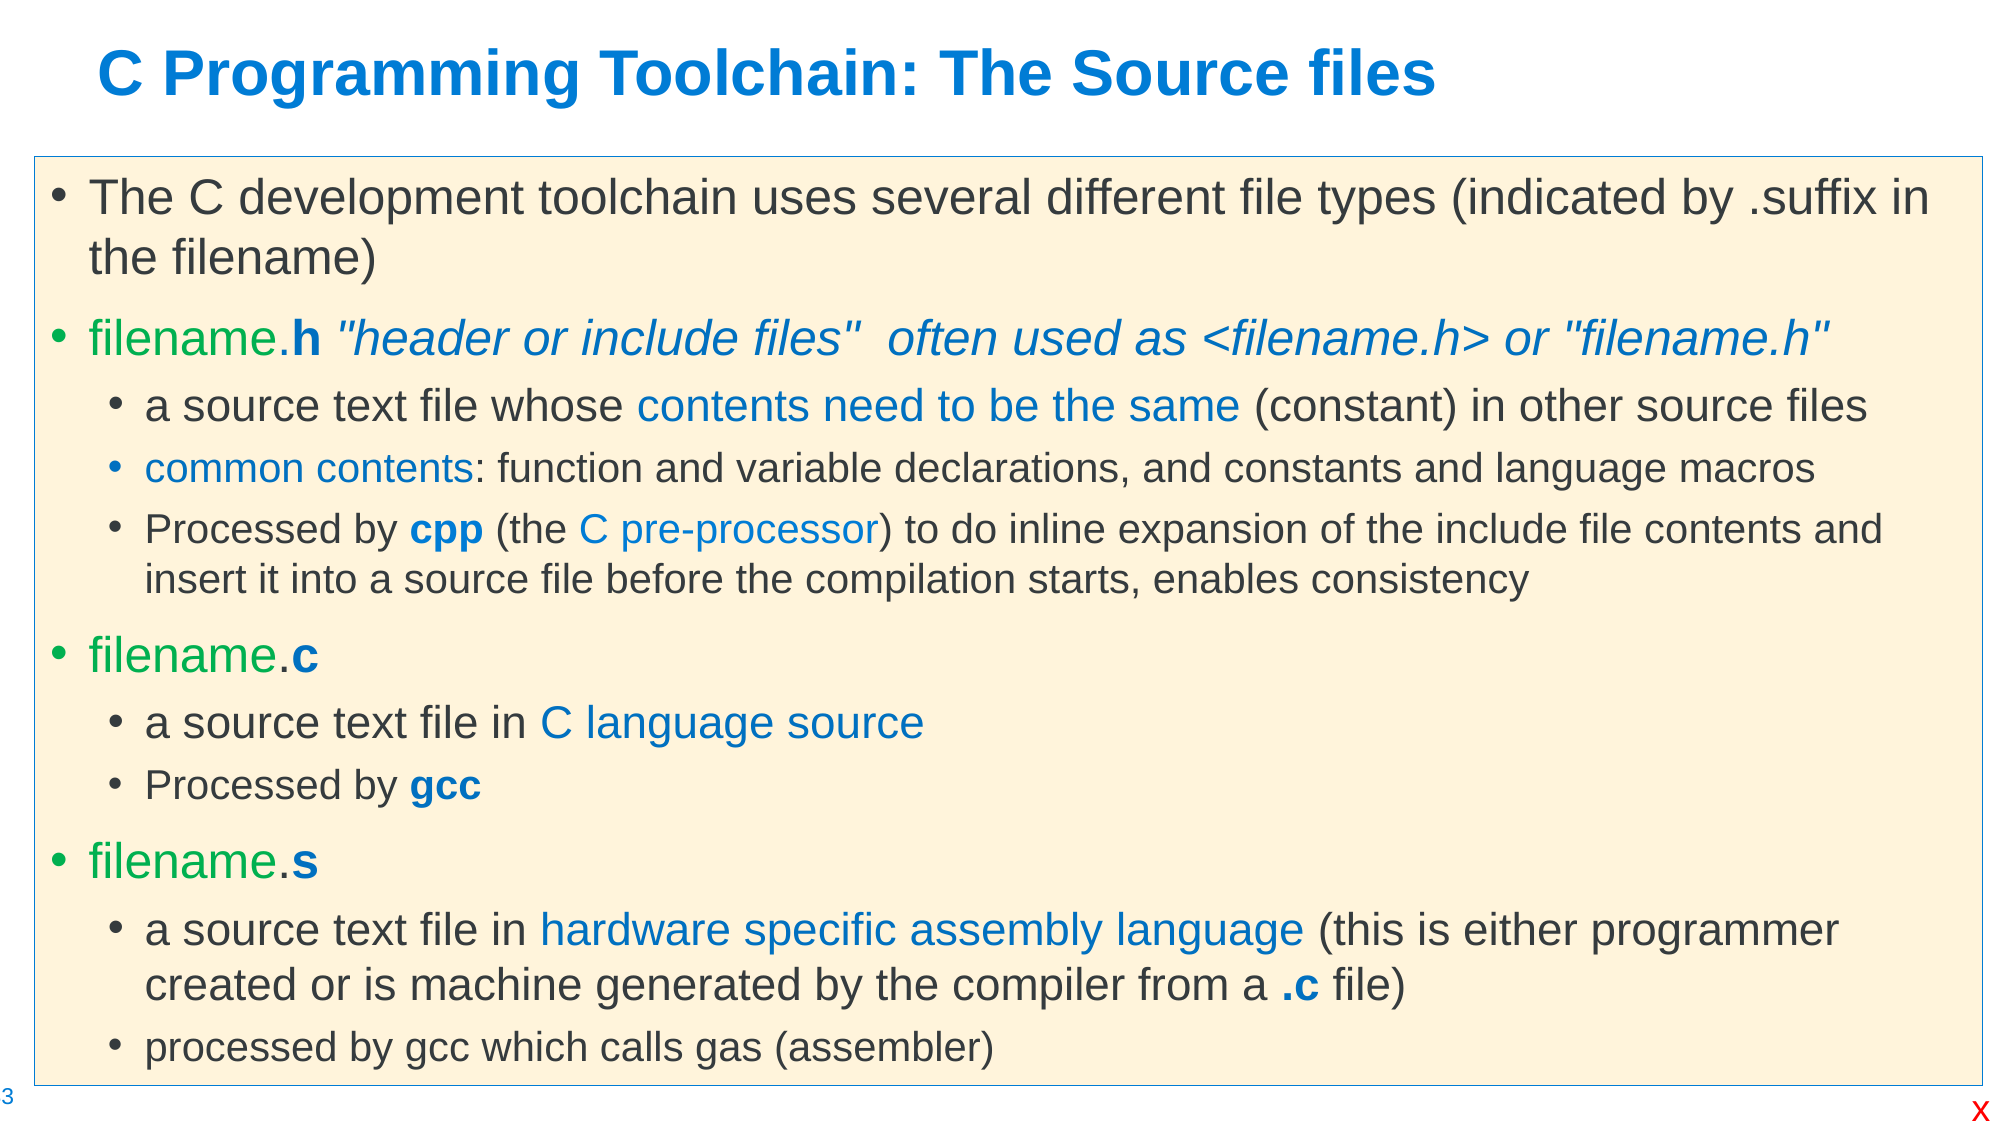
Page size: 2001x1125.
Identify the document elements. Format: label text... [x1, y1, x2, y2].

list The C development toolchain uses several different file types (indicated by .suffix in the filename) filename.h "header or include files" often used as <filename.h> or "filename.h" a source text file whose contents need to be the same (constant) in other source files common contents: function and variable declarations, and constants and language macros Processed by cpp (the C pre-processor) to do inline expansion of the include file contents and insert it into a source file before the compilation starts, enables consistency filename.c a source text file in C language source Processed by gcc filename.s a source text file in hardware specific assembly language (this is either programmer created or is machine generated by the compiler from a .c file) processed by gcc which calls gas (assembler) [34, 156, 1983, 1086]
text_box x [1956, 1076, 2000, 1125]
title C Programming Toolchain: The Source files [82, 0, 1935, 118]
